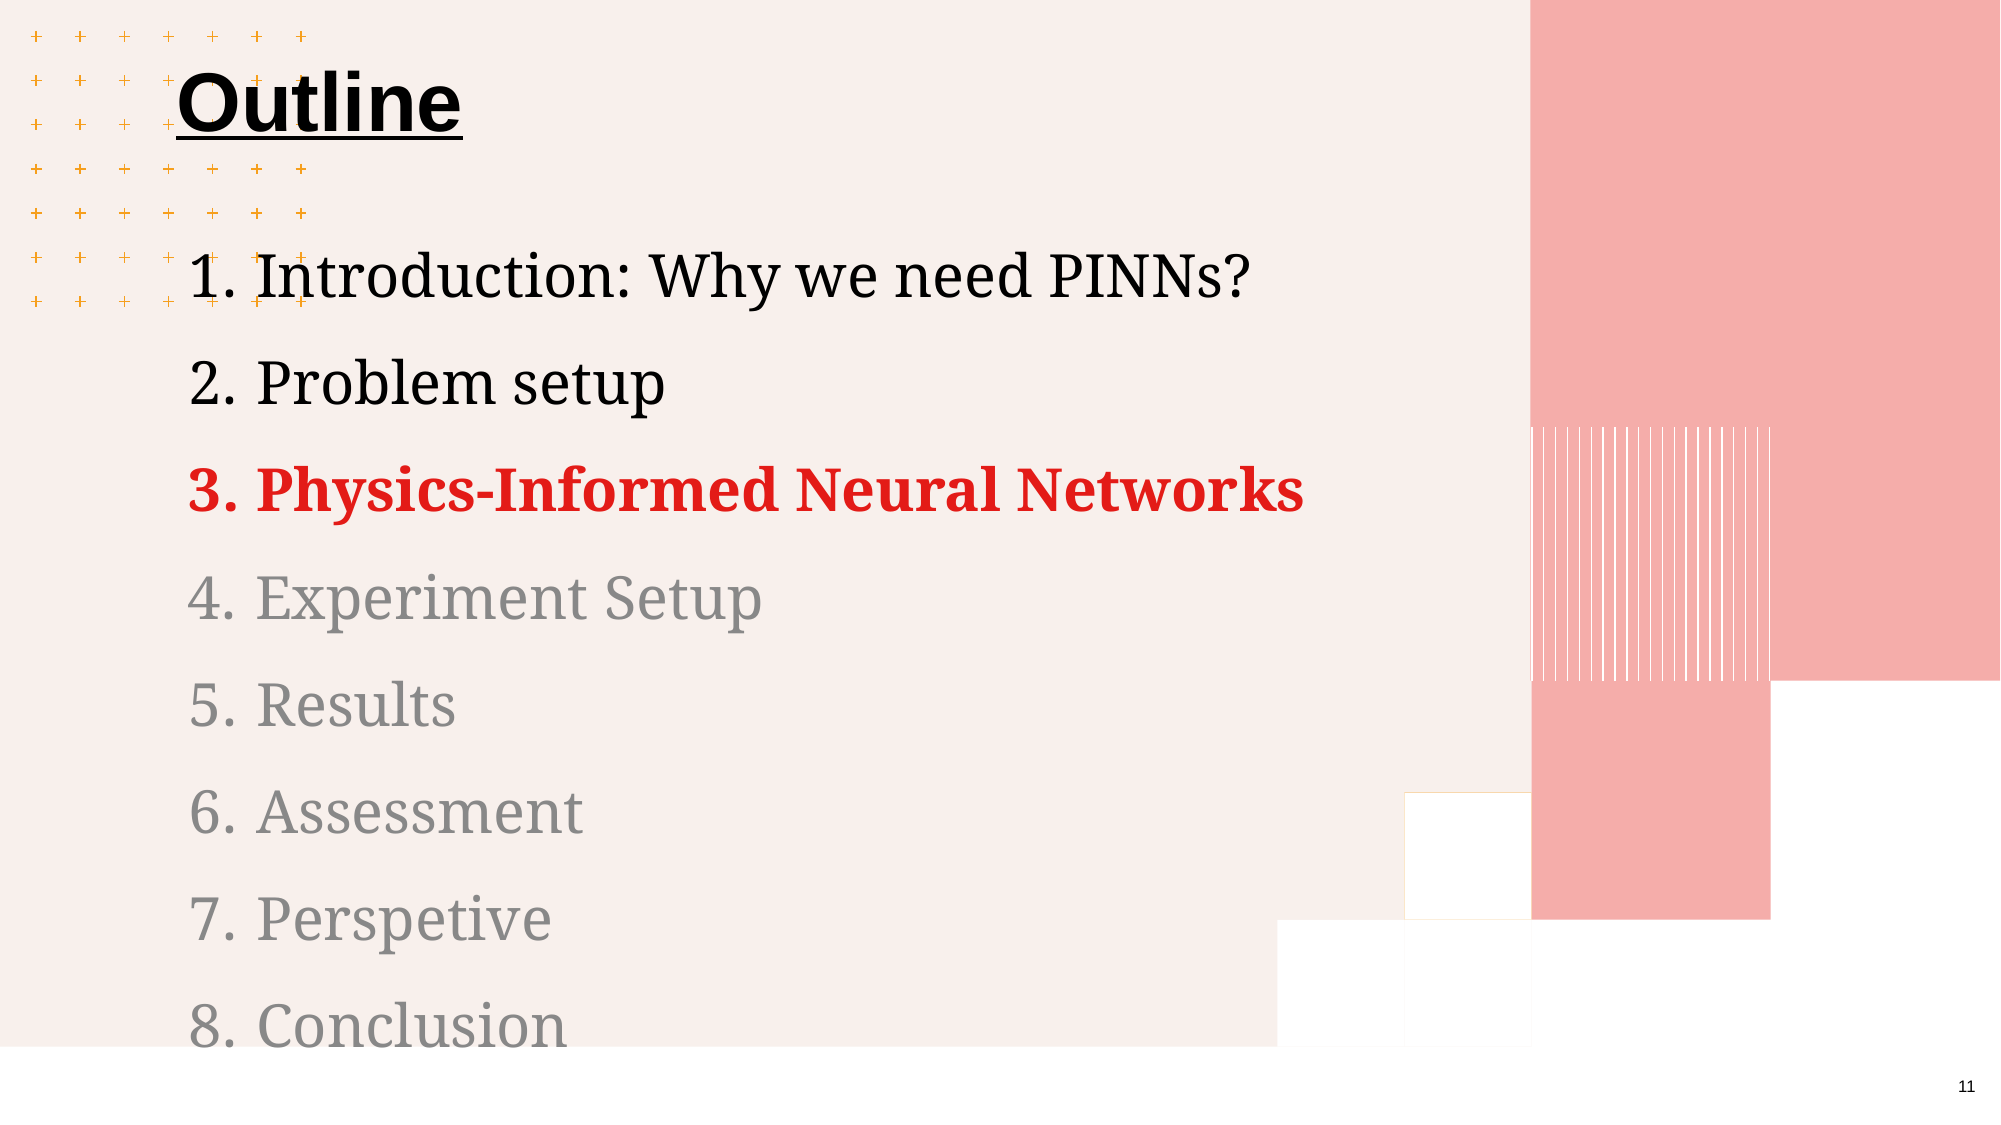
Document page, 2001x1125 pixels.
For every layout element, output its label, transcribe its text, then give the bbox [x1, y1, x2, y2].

title Outline [161, 0, 1167, 157]
list Introduction: Why we need PINNs? Problem setup Physics-Informed Neural Networks Experiment Setup Results Assessment Perspetive Conclusion [166, 195, 1892, 299]
slide_number ‹#› [1531, 1065, 1982, 1106]
